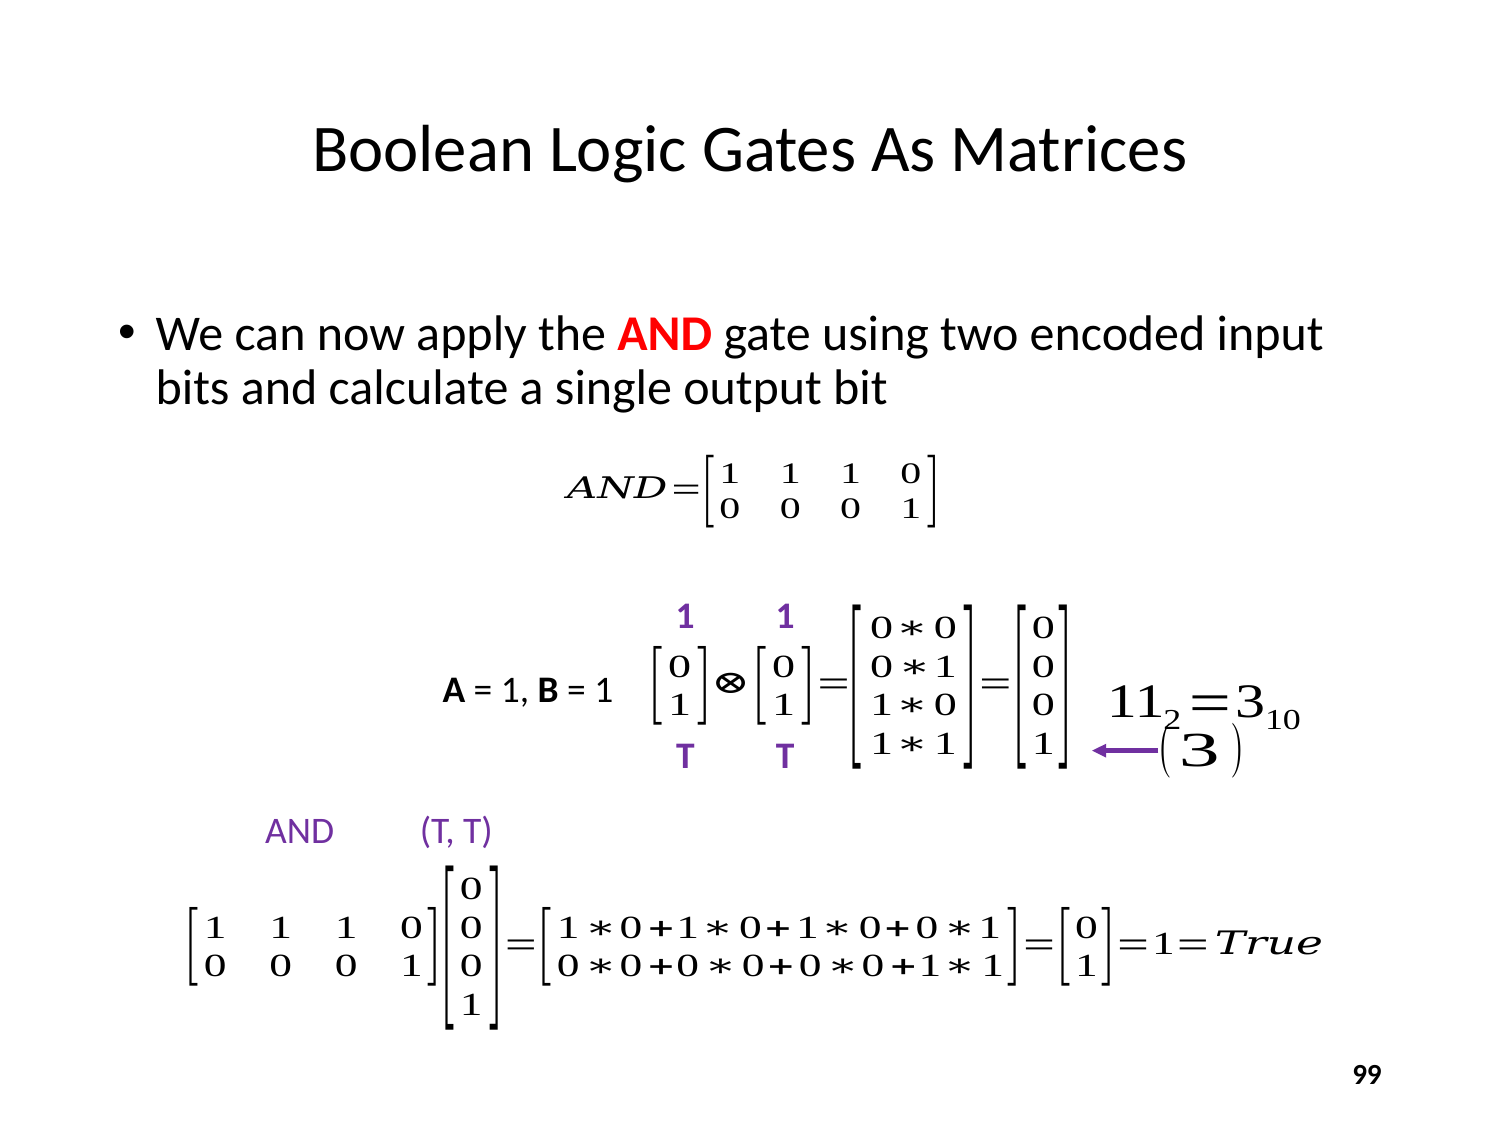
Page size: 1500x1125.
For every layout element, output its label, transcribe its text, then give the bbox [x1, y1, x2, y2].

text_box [427, 583, 1073, 785]
slide_number 99 [1059, 1042, 1397, 1103]
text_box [1092, 674, 1304, 781]
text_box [186, 799, 1323, 1031]
list We can now apply the AND gate using two encoded input bits and calculate a single output bit [103, 299, 1397, 1014]
title Boolean Logic Gates As Matrices [103, 59, 1397, 241]
